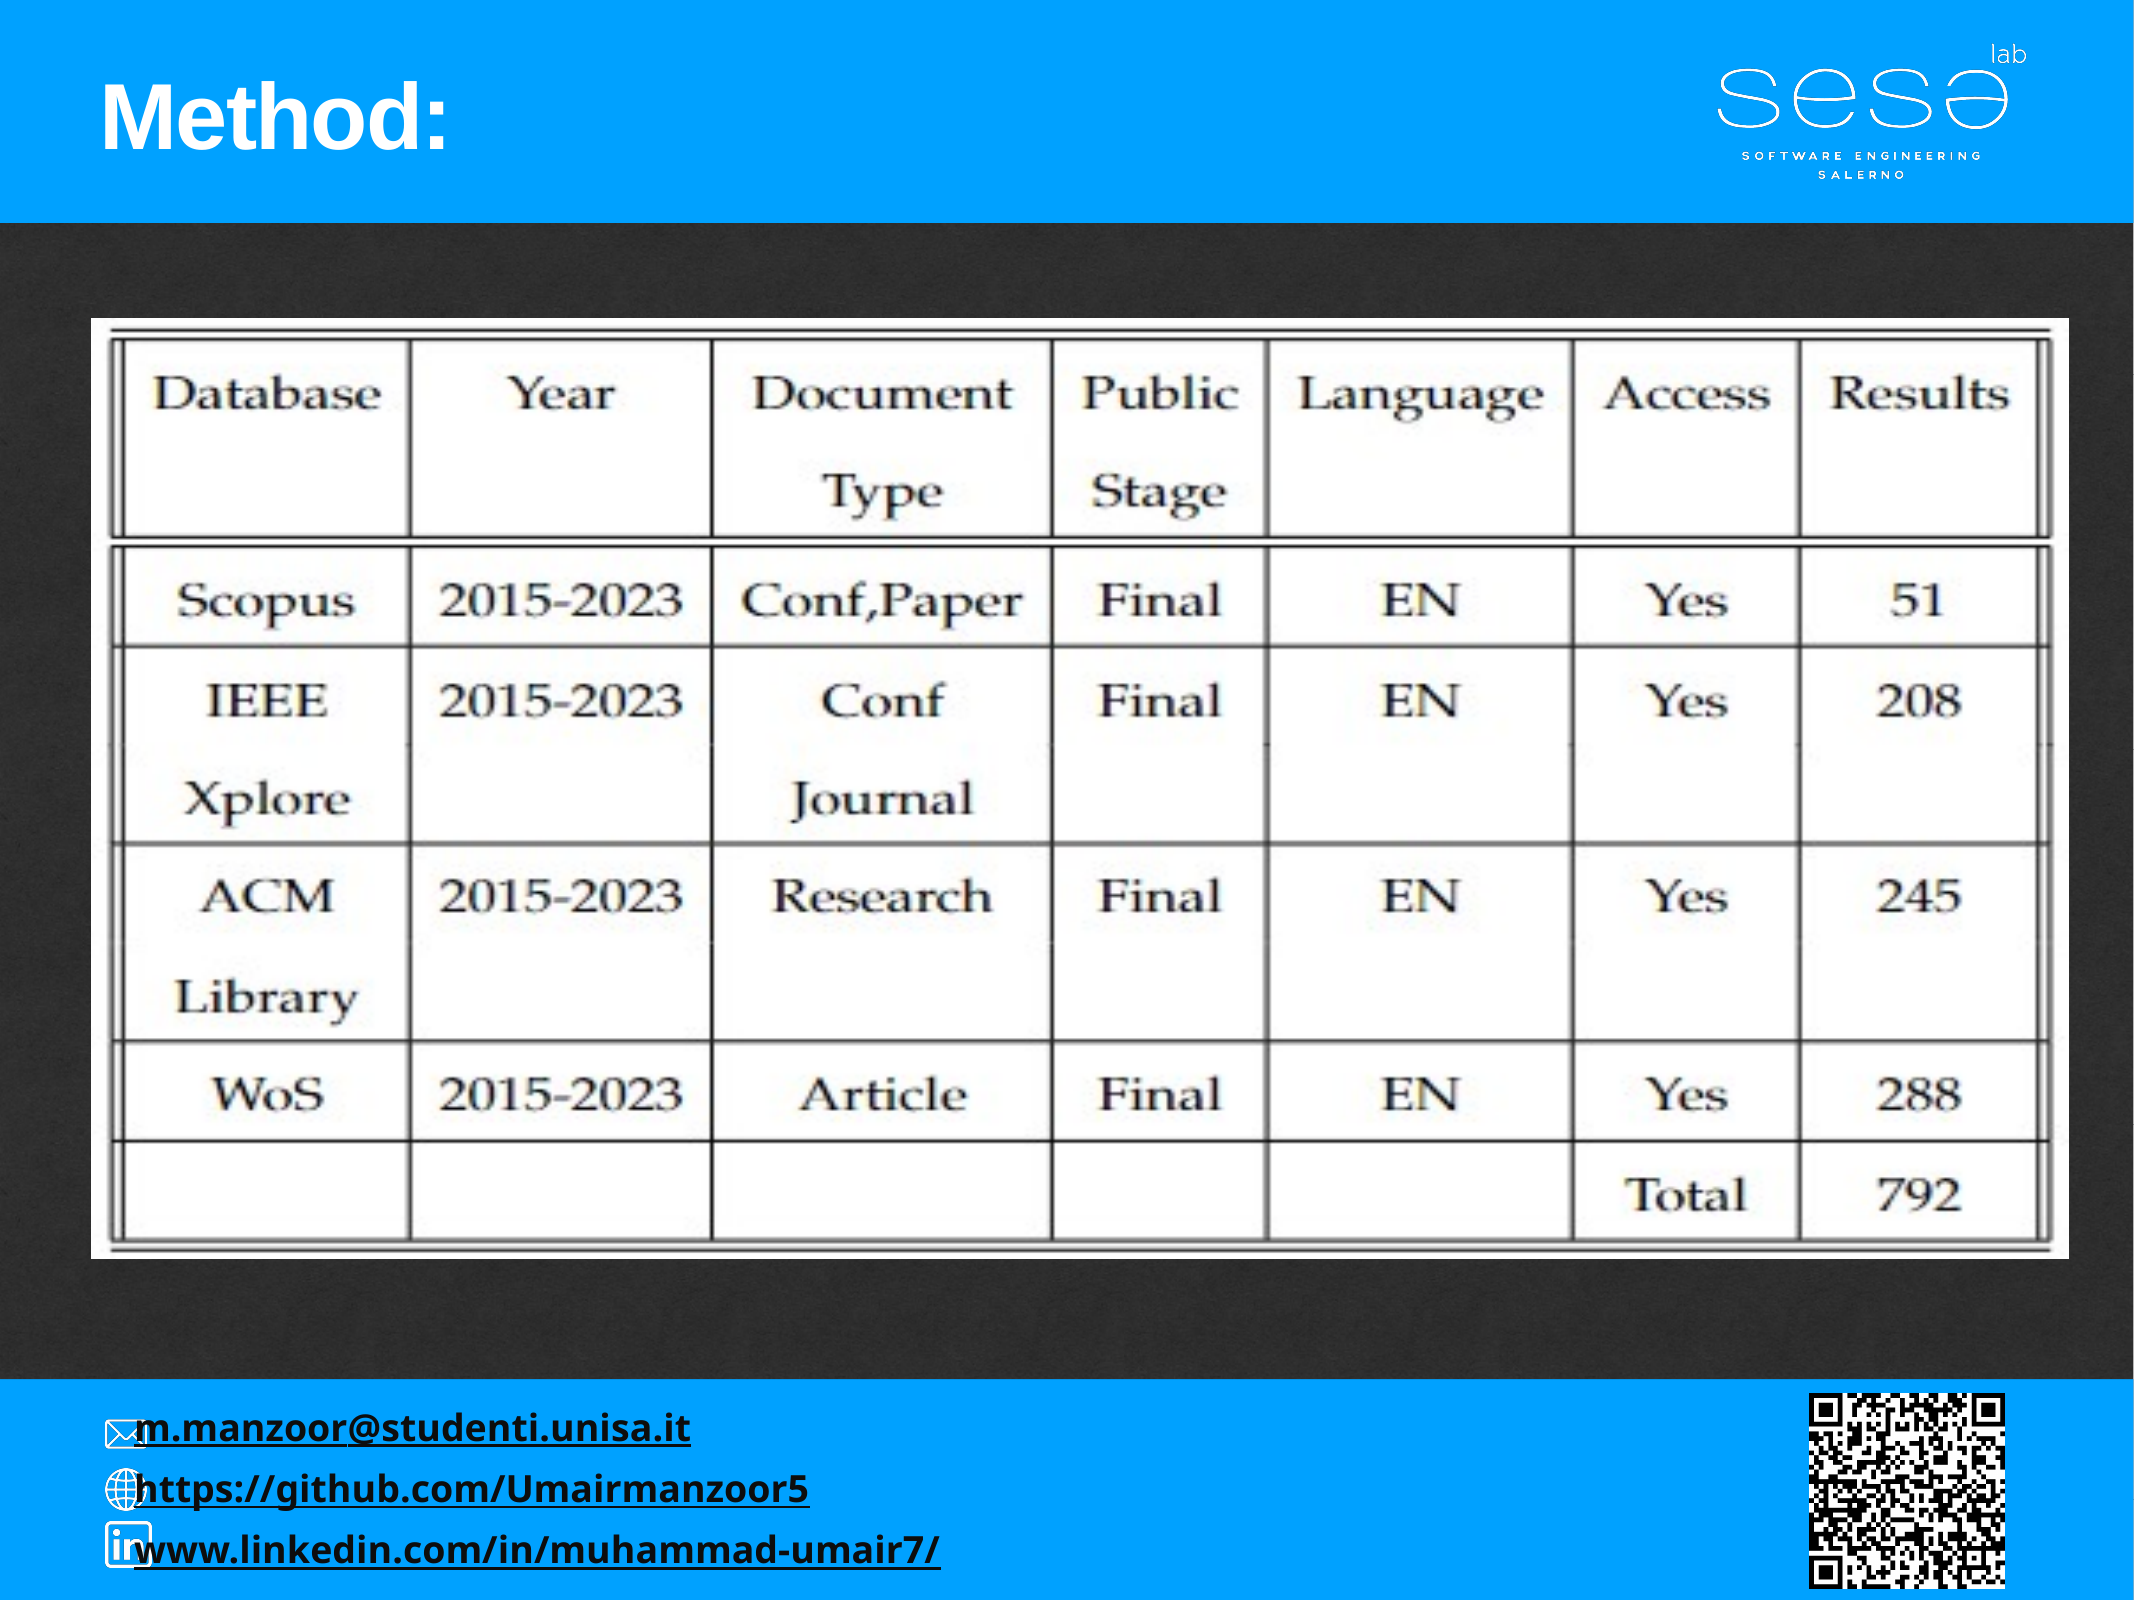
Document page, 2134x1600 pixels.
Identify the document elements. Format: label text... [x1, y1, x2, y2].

picture [1681, 24, 2045, 200]
picture [0, 223, 2134, 1379]
text_box Method: [91, 69, 1681, 177]
picture [104, 1521, 152, 1568]
text_box [0, 1379, 2134, 1600]
picture [104, 1468, 148, 1511]
picture [104, 1412, 148, 1455]
text_box m.manzoor@studenti.unisa.it https://github.com/Umairmanzoor5 www.linkedin.com/in/muhammad-umair7/ [125, 1385, 950, 1586]
picture [1809, 1392, 2005, 1589]
text_box [0, 0, 2134, 223]
